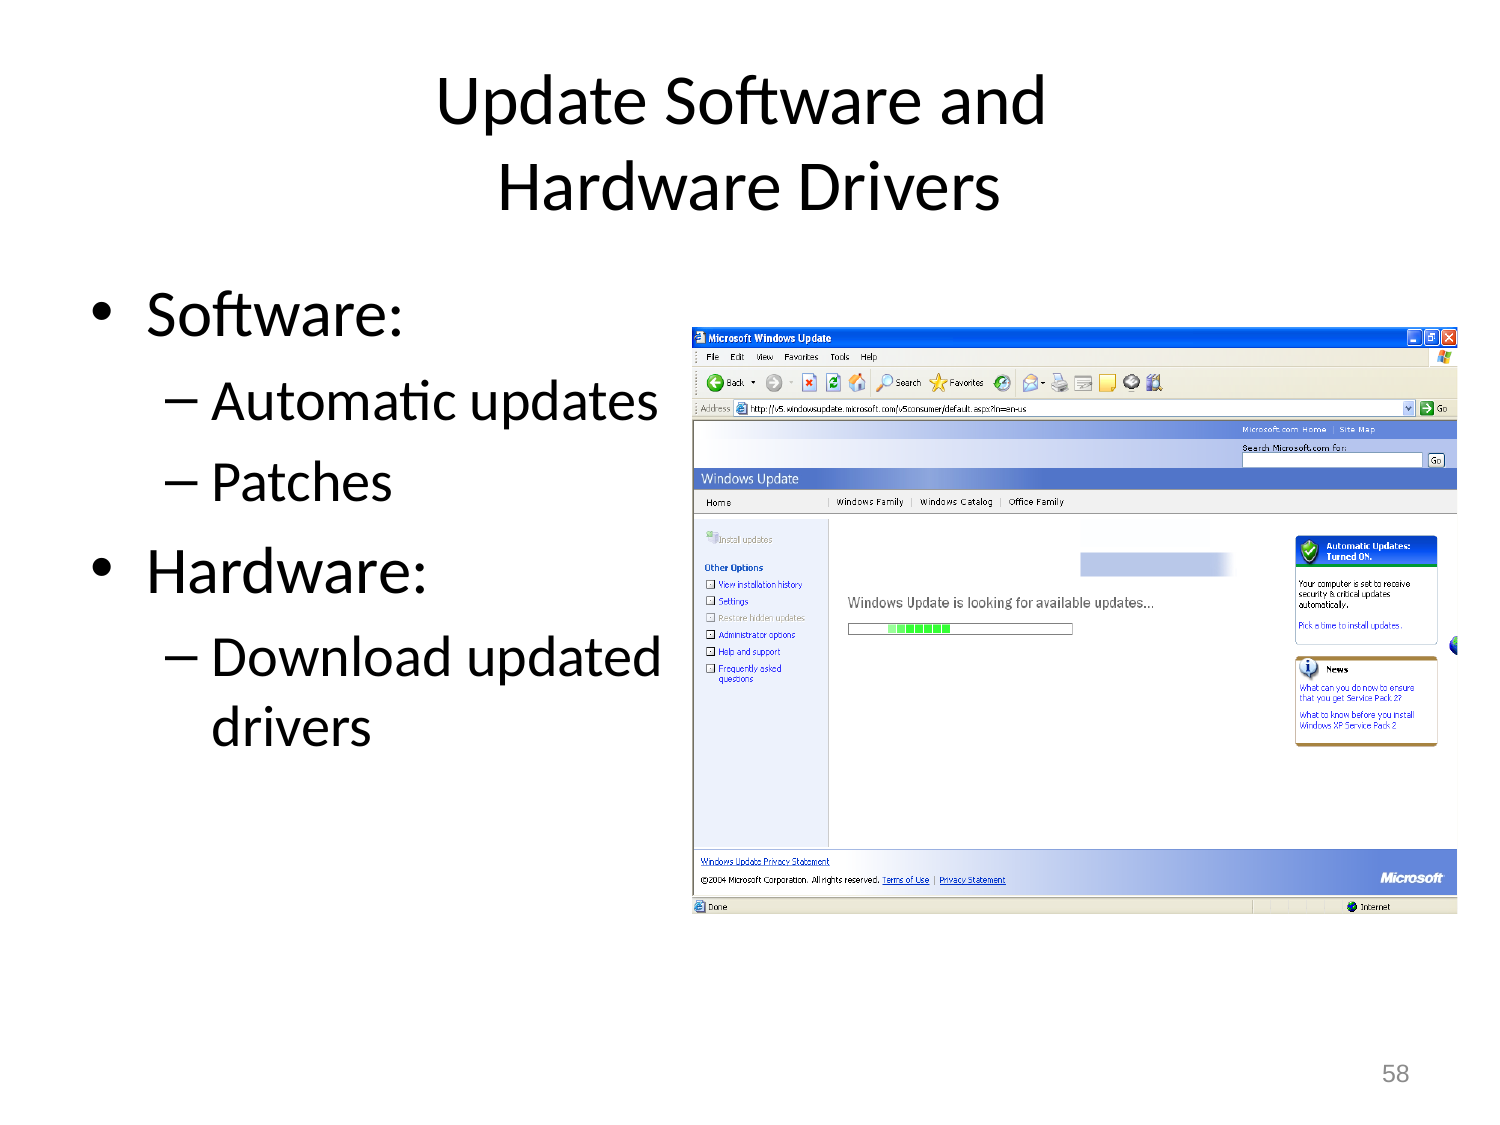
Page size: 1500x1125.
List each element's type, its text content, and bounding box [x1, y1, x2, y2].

slide_number 58 [1074, 1042, 1425, 1103]
list Software: Automatic updates Patches Hardware: Download updated drivers [75, 262, 688, 1005]
title Update Software and Hardware Drivers [75, 45, 1425, 233]
picture [691, 327, 1458, 914]
